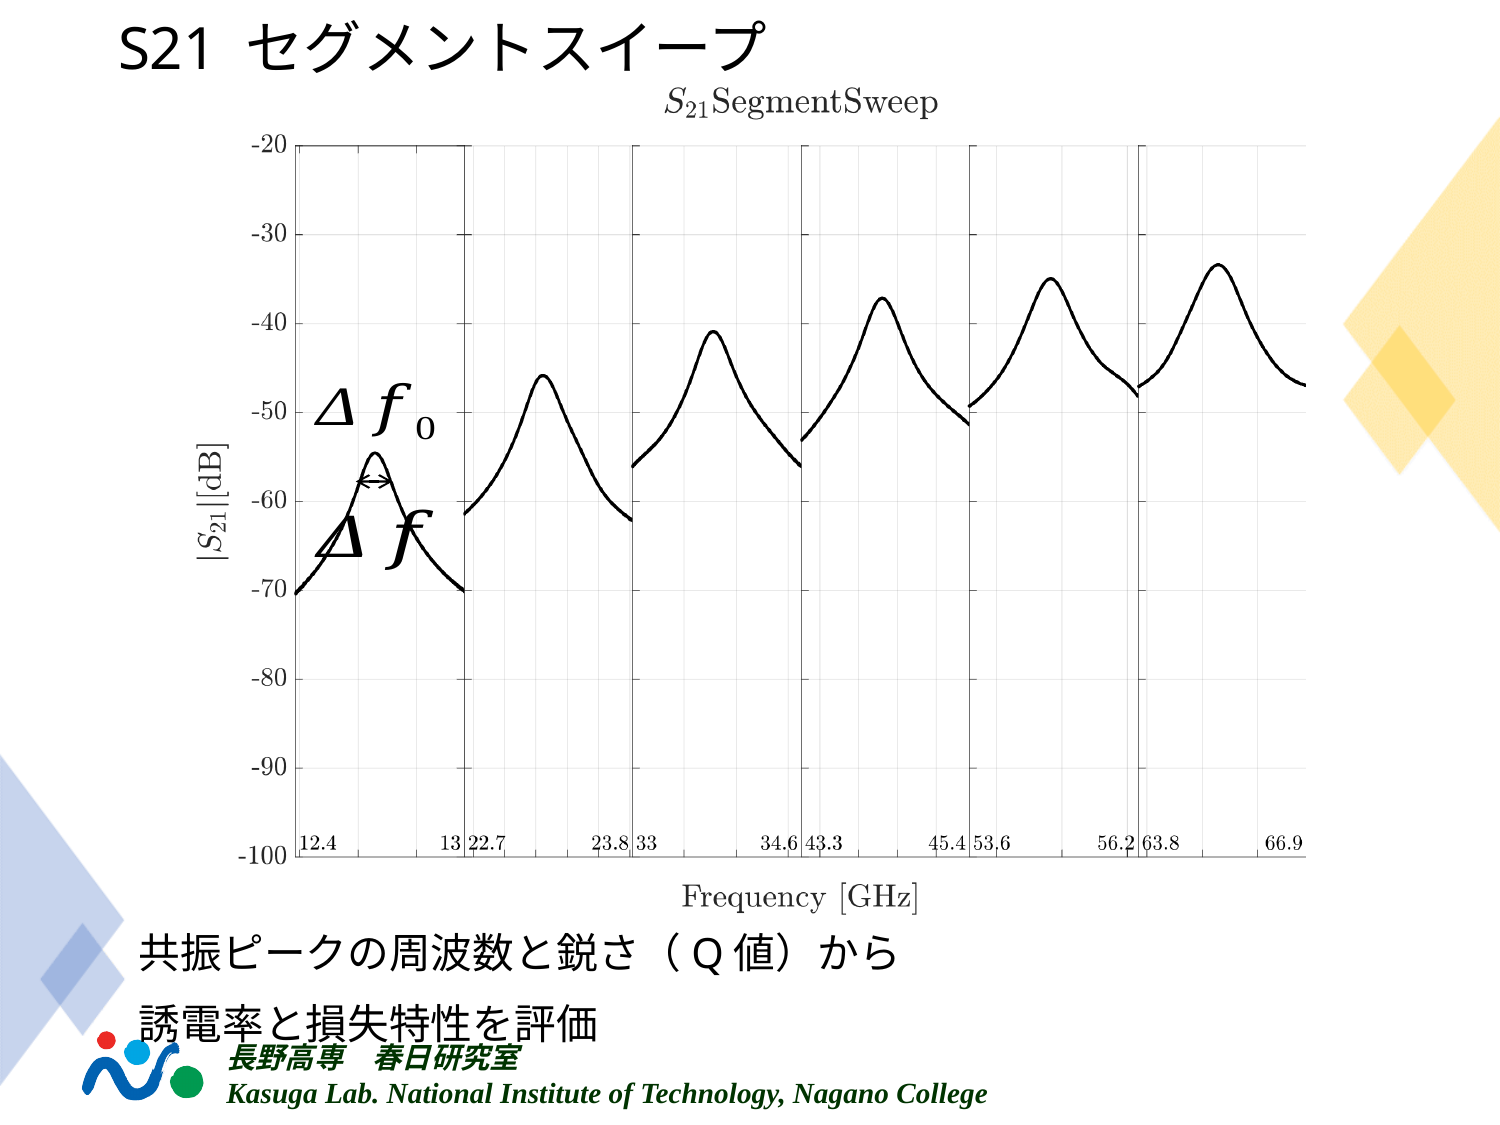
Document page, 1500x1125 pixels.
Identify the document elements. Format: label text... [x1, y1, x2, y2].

picture [236, 1060, 243, 1066]
picture [0, 0, 1500, 1125]
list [194, 82, 1306, 917]
text_box 共振ピークの周波数と鋭さ（Q値）から 誘電率と損失特性を評価 [123, 916, 923, 1055]
picture [410, 1058, 425, 1065]
picture [266, 1055, 277, 1067]
title S21 セグメントスイープ [103, 0, 1397, 103]
